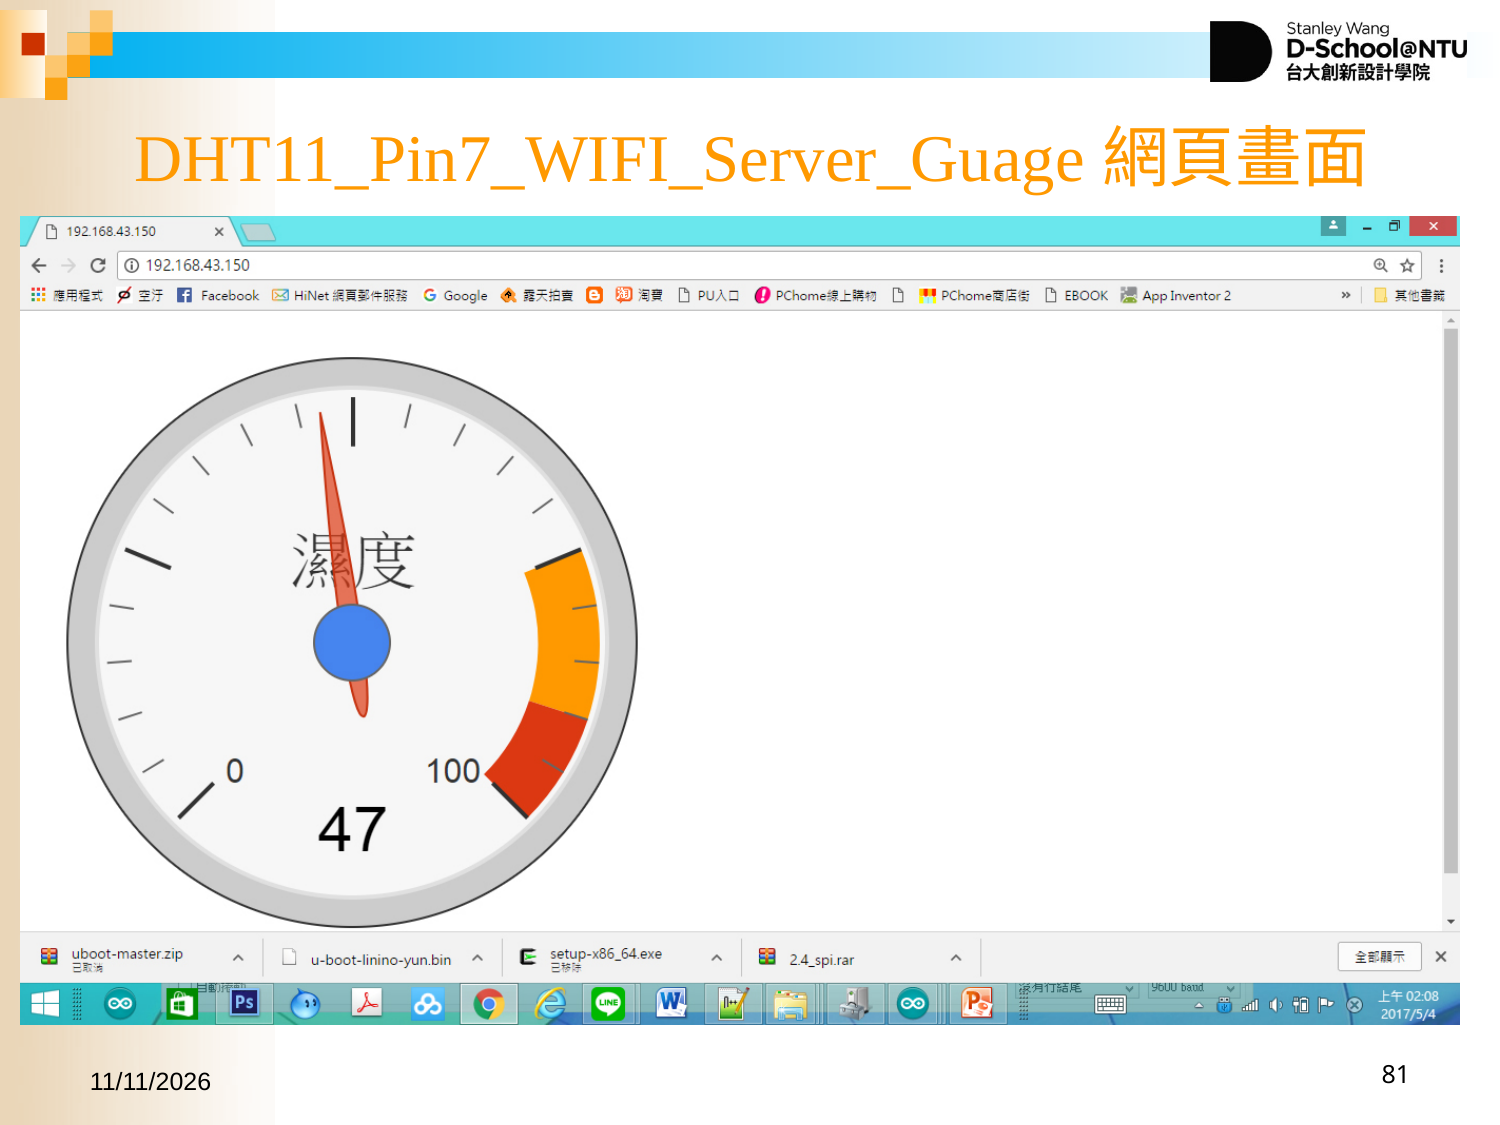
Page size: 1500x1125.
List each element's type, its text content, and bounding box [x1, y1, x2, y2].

text_box 2017/11/2 [75, 1034, 425, 1103]
picture [20, 216, 1460, 1026]
picture [1210, 21, 1467, 82]
text_box 81 [1074, 1034, 1425, 1100]
title DHT11_Pin7_WIFI_Server_Guage網頁畫面 [76, 42, 1427, 214]
